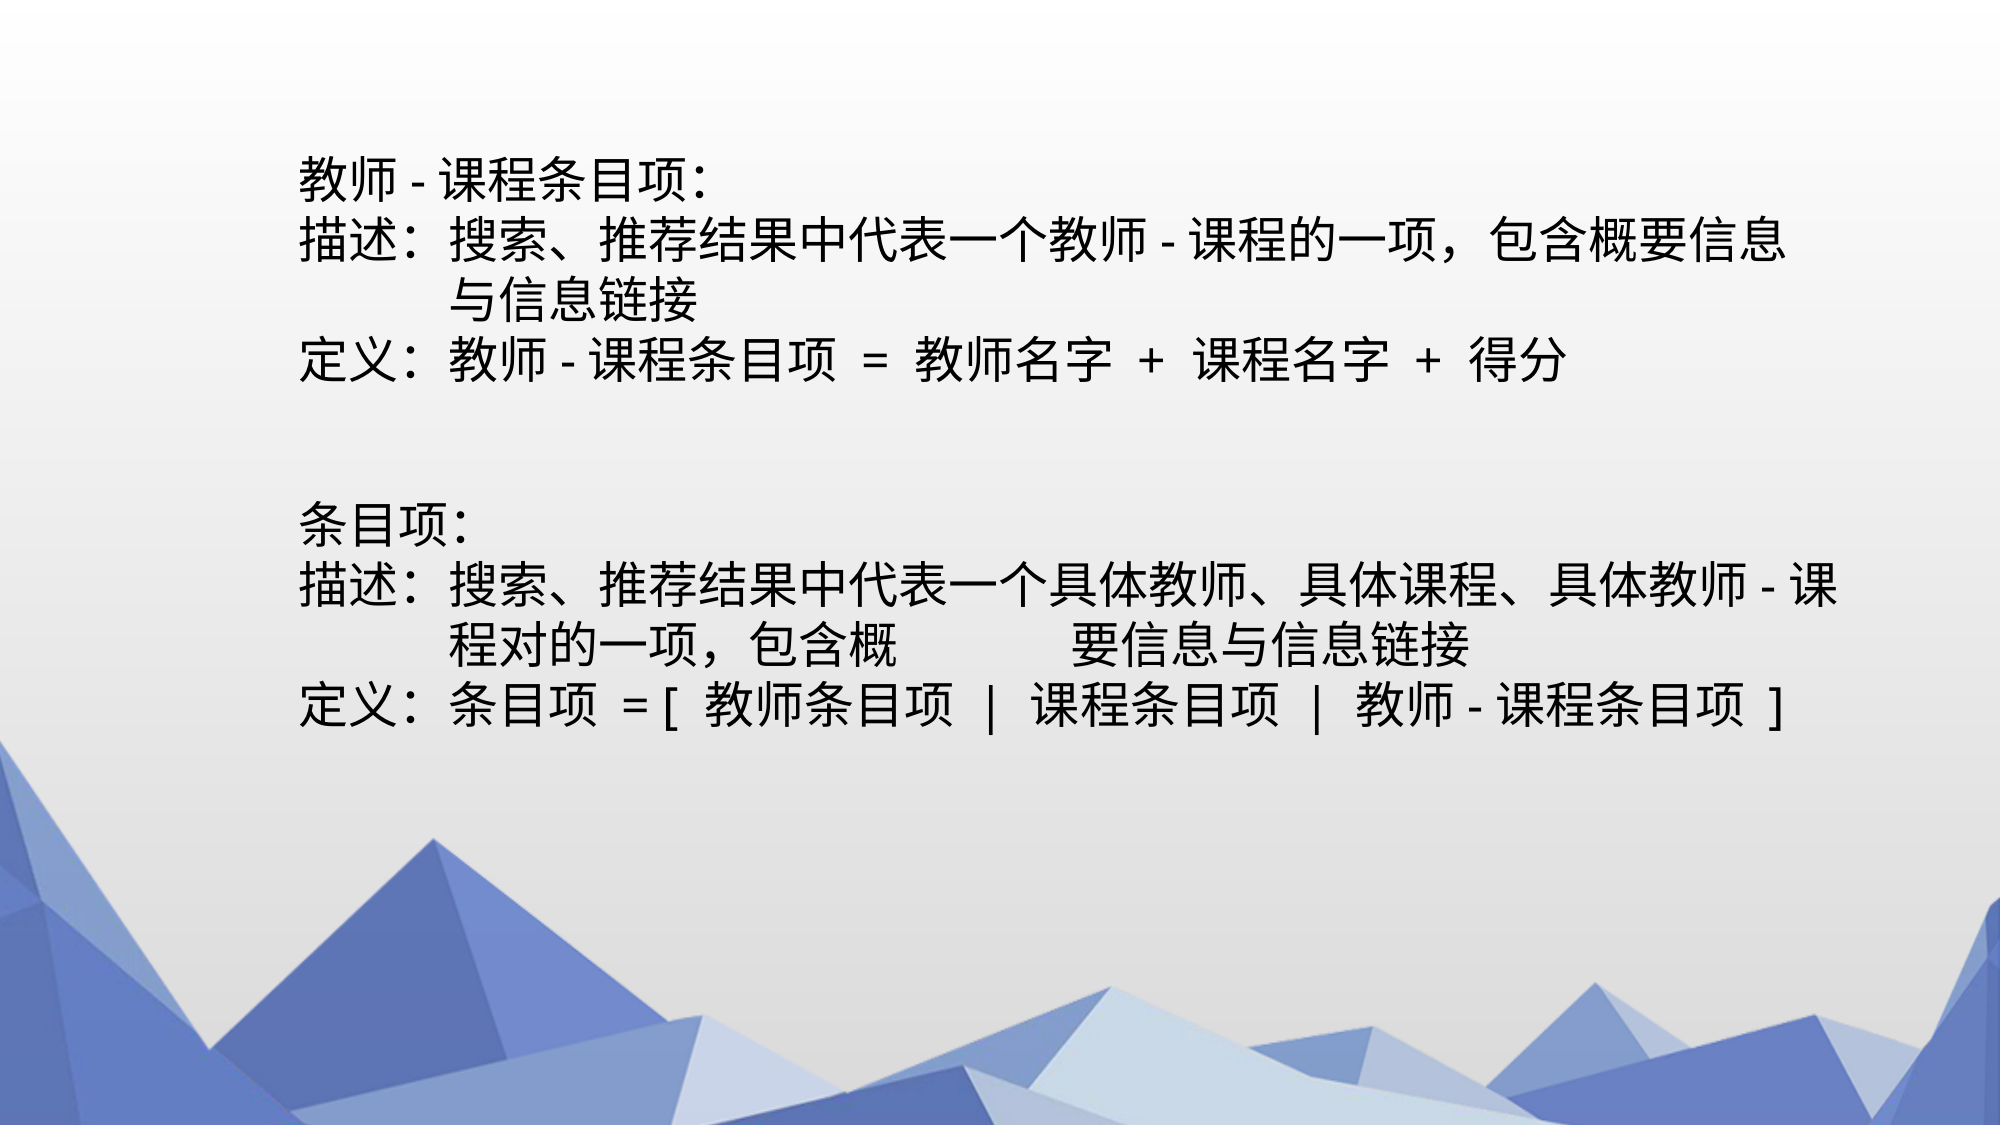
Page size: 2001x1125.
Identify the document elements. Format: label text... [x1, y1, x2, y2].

picture [0, 708, 2000, 1125]
text_box 条目项： 描述：搜索、推荐结果中代表一个具体教师、具体课程、具体教师-课 程对的一项，包含概 要信息与信息链接 定义：条目项 = [ 教师条目项 | 课程条目项 | 教师-课程条目项 ] [283, 485, 1854, 708]
text_box 教师-课程条目项： 描述：搜索、推荐结果中代表一个教师-课程的一项，包含概要信息 与信息链接 定义：教师-课程条目项 = 教师名字 + 课程名字 + 得分 [283, 140, 1812, 396]
